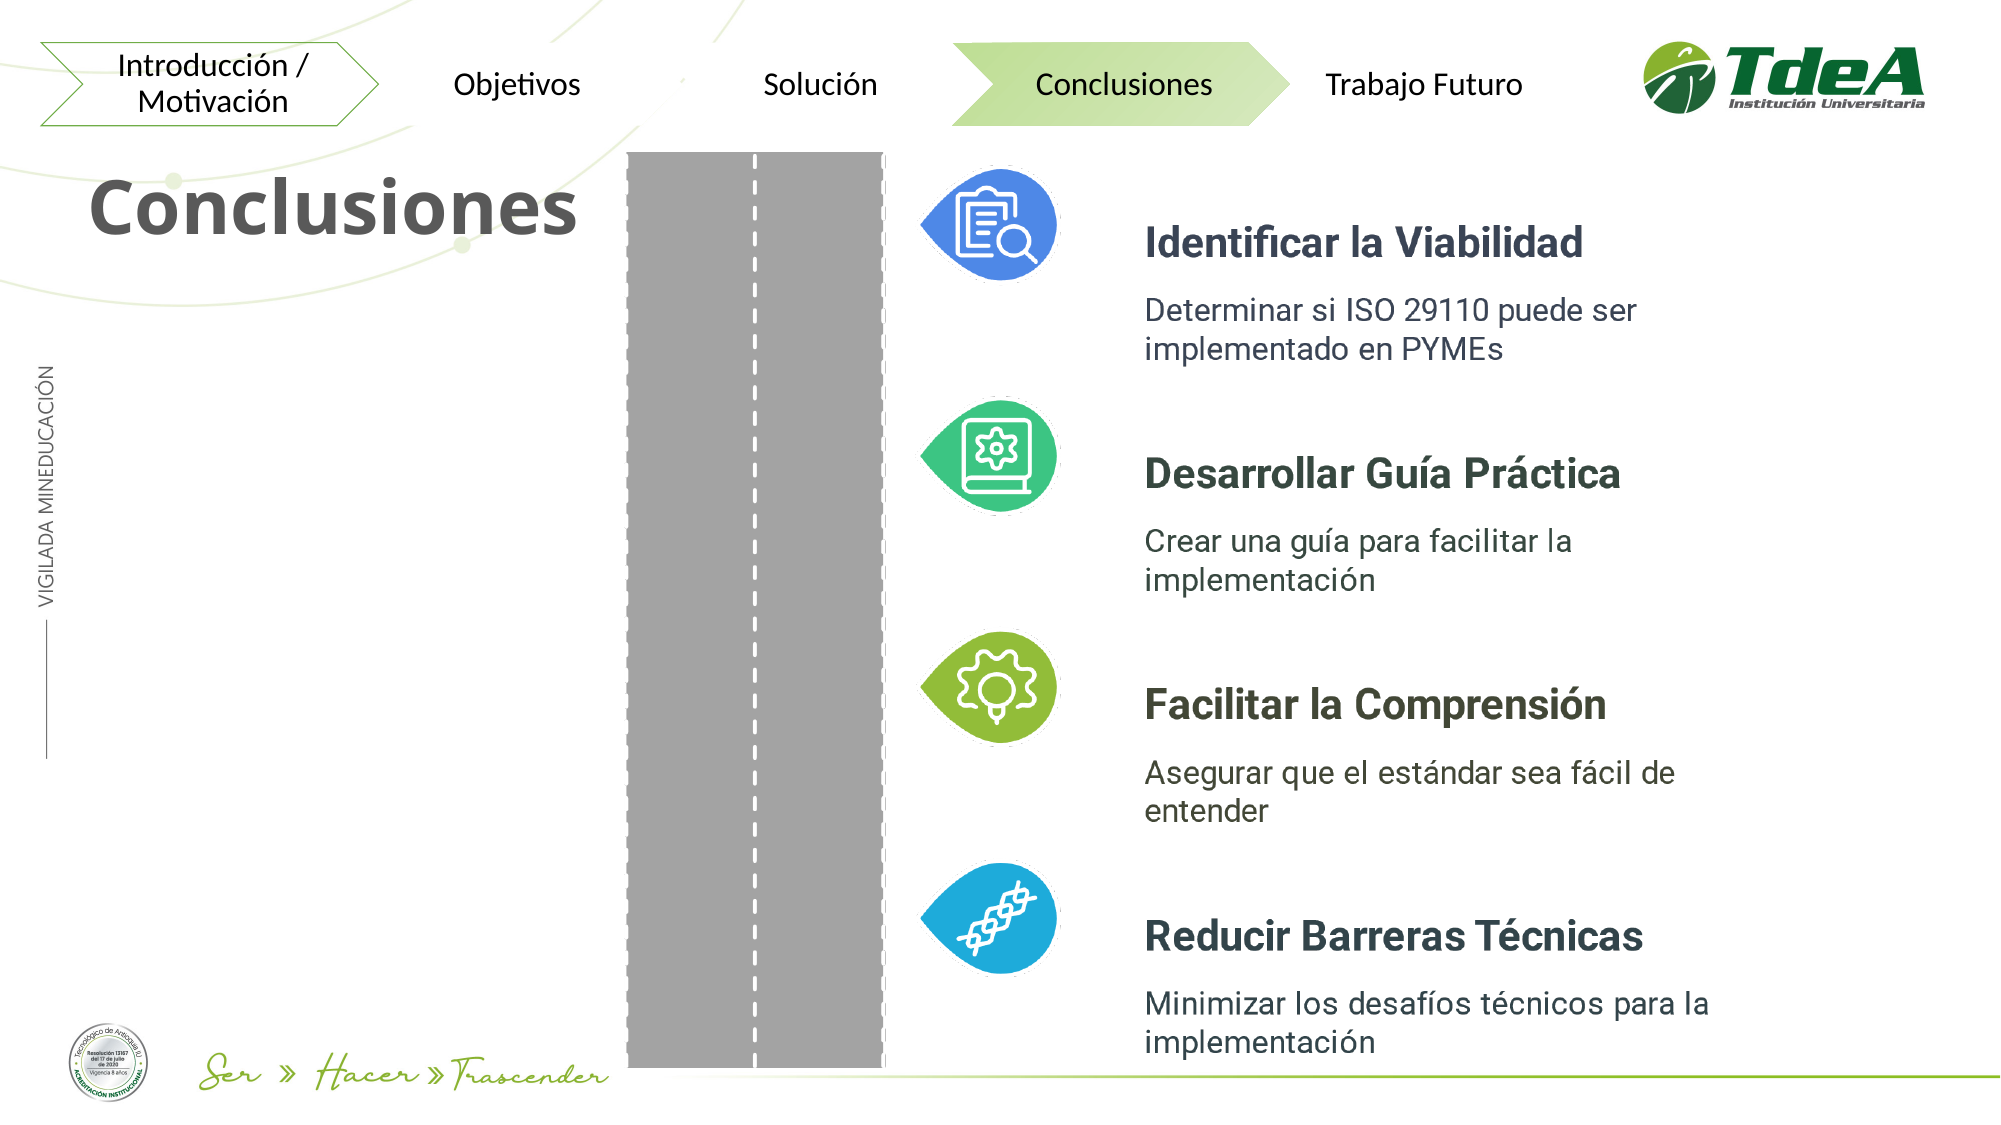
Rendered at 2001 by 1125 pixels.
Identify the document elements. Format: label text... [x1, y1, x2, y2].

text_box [41, 42, 1594, 126]
text_box Conclusiones [72, 152, 618, 258]
picture [0, 0, 2001, 1125]
